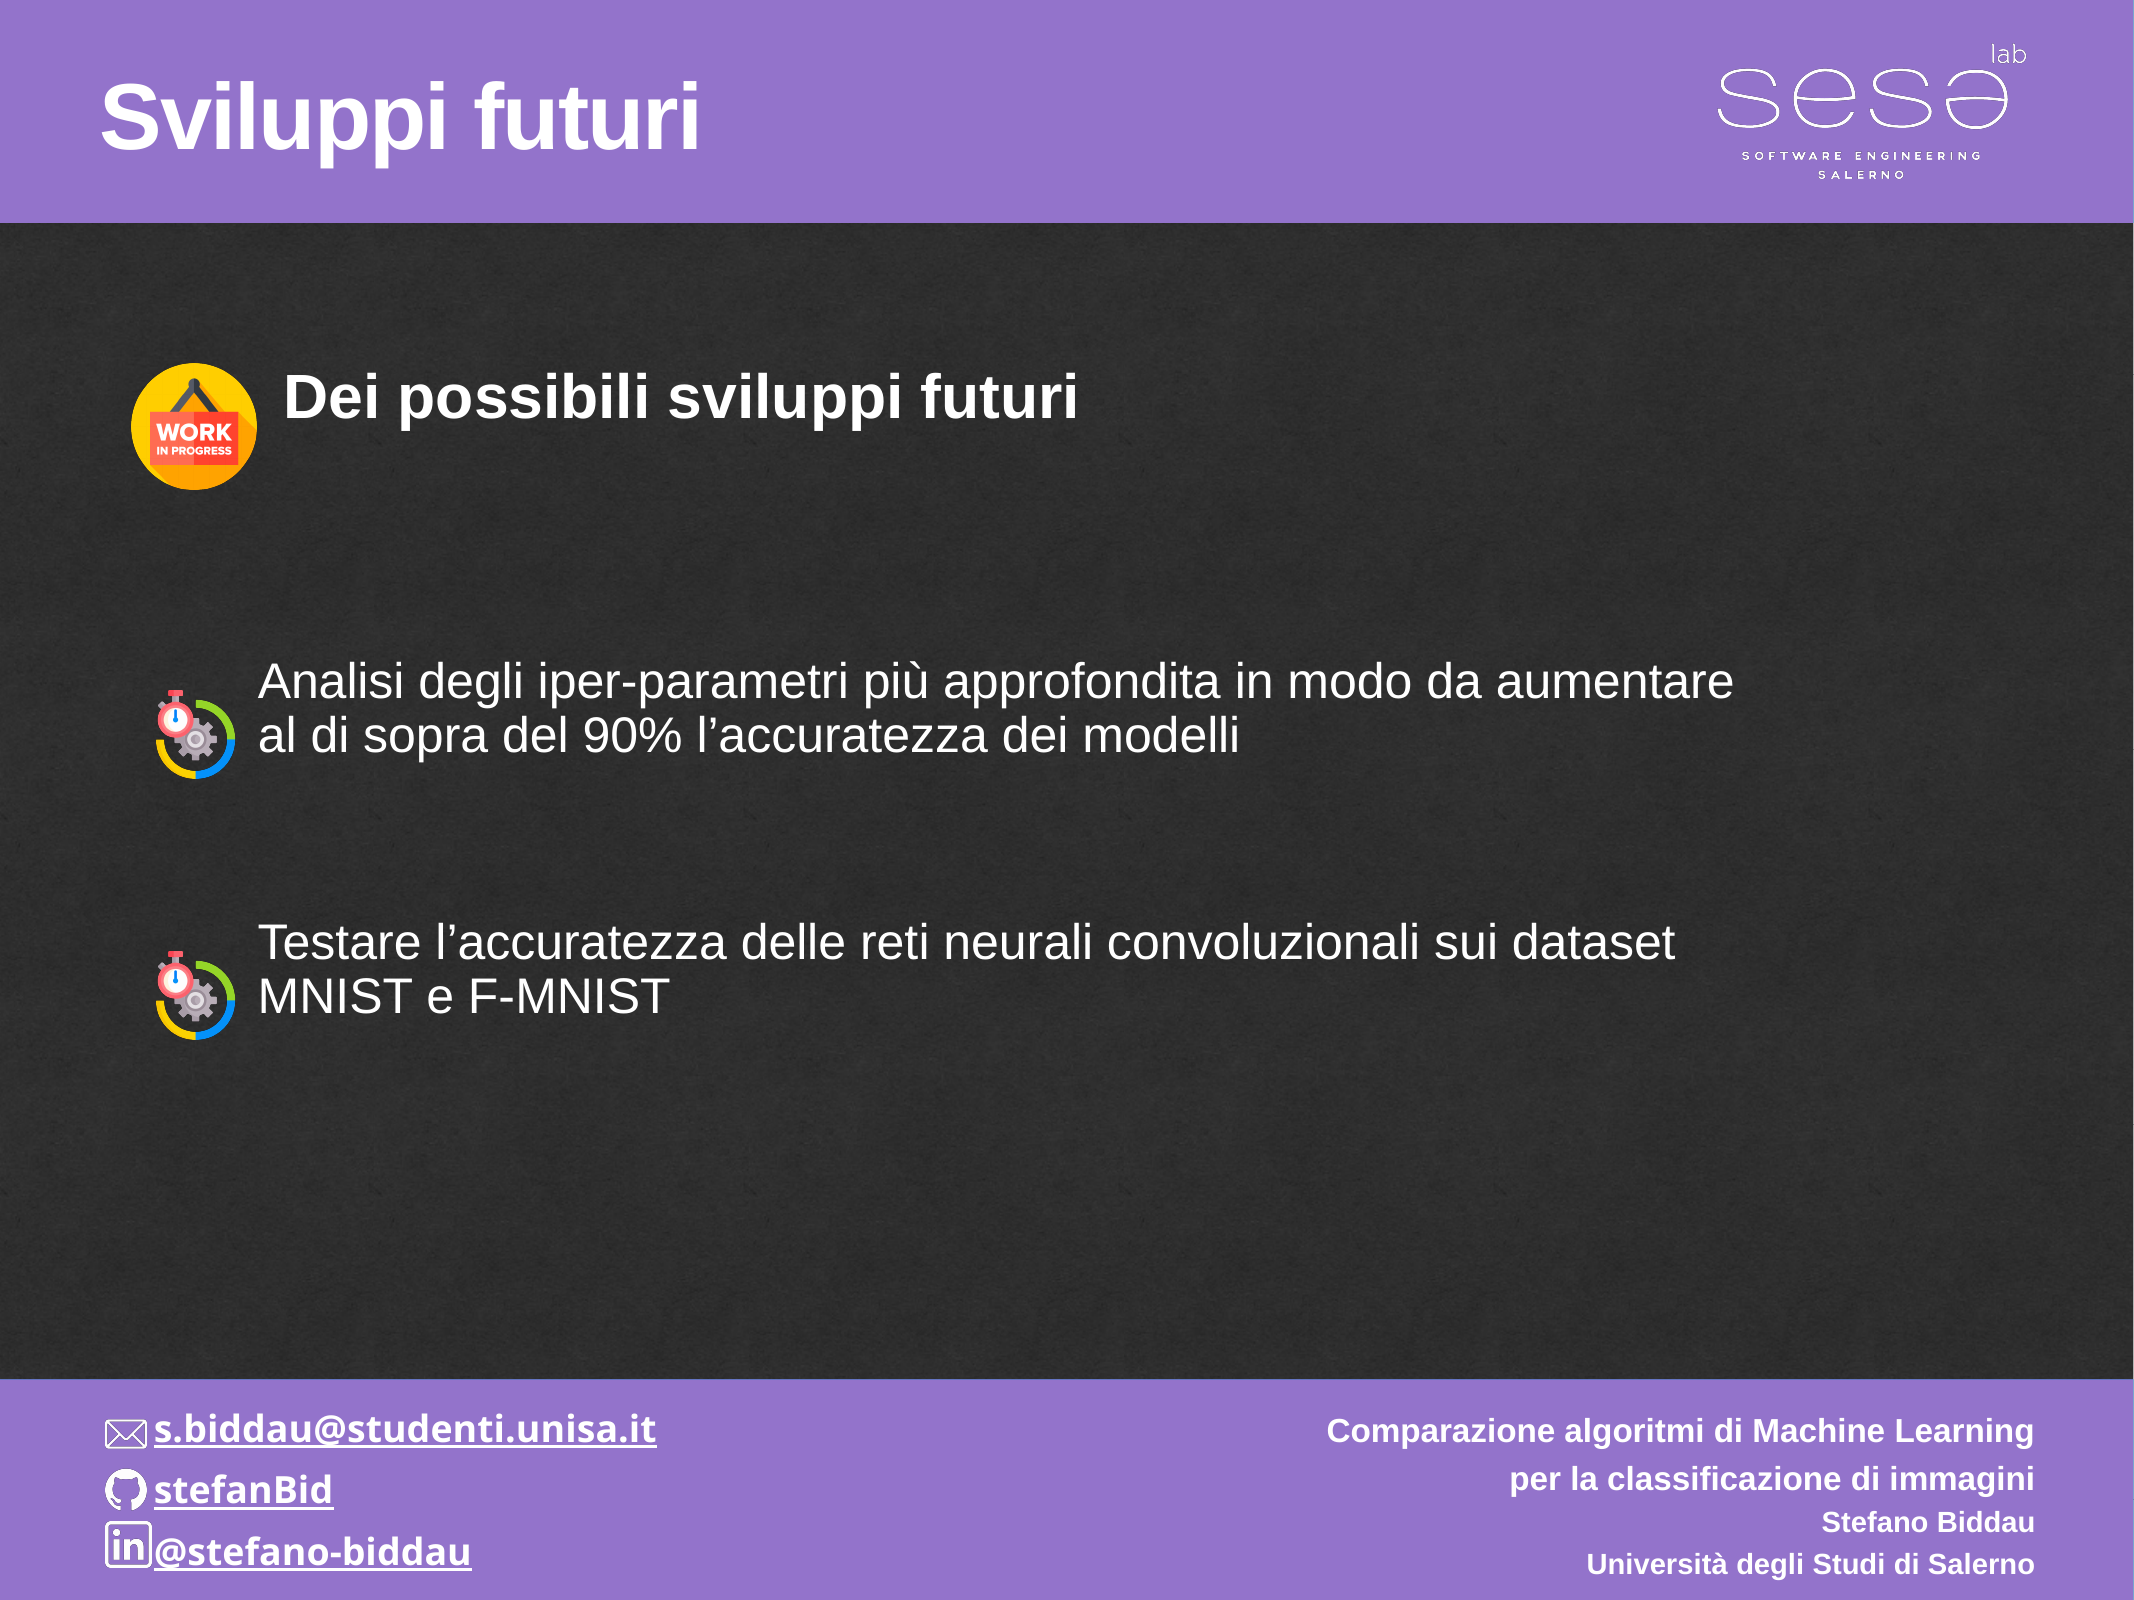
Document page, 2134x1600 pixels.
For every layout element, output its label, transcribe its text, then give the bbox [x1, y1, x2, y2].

picture [104, 1412, 148, 1455]
text_box Dei possibili sviluppi futuri [275, 356, 1090, 441]
picture [104, 1468, 148, 1511]
text_box Comparazione algoritmi di Machine Learning per la classificazione di immagini Stefano Biddau Università degli Studi di Salerno [1267, 1392, 2044, 1589]
picture [104, 1521, 152, 1568]
picture [0, 223, 2134, 1379]
text_box Testare l’accuratezza delle reti neurali convoluzionali sui dataset MNIST e F-MNIST [249, 908, 1735, 1033]
text_box [0, 0, 2134, 223]
text_box Sviluppi futuri [91, 69, 1681, 177]
picture [1681, 24, 2045, 200]
text_box Analisi degli iper-parametri più approfondita in modo da aumentare al di sopra del 90% l’accuratezza dei modelli [249, 647, 1783, 772]
text_box s.biddau@studenti.unisa.it stefanBid @stefano-biddau [145, 1386, 666, 1587]
text_box [0, 1379, 2134, 1600]
